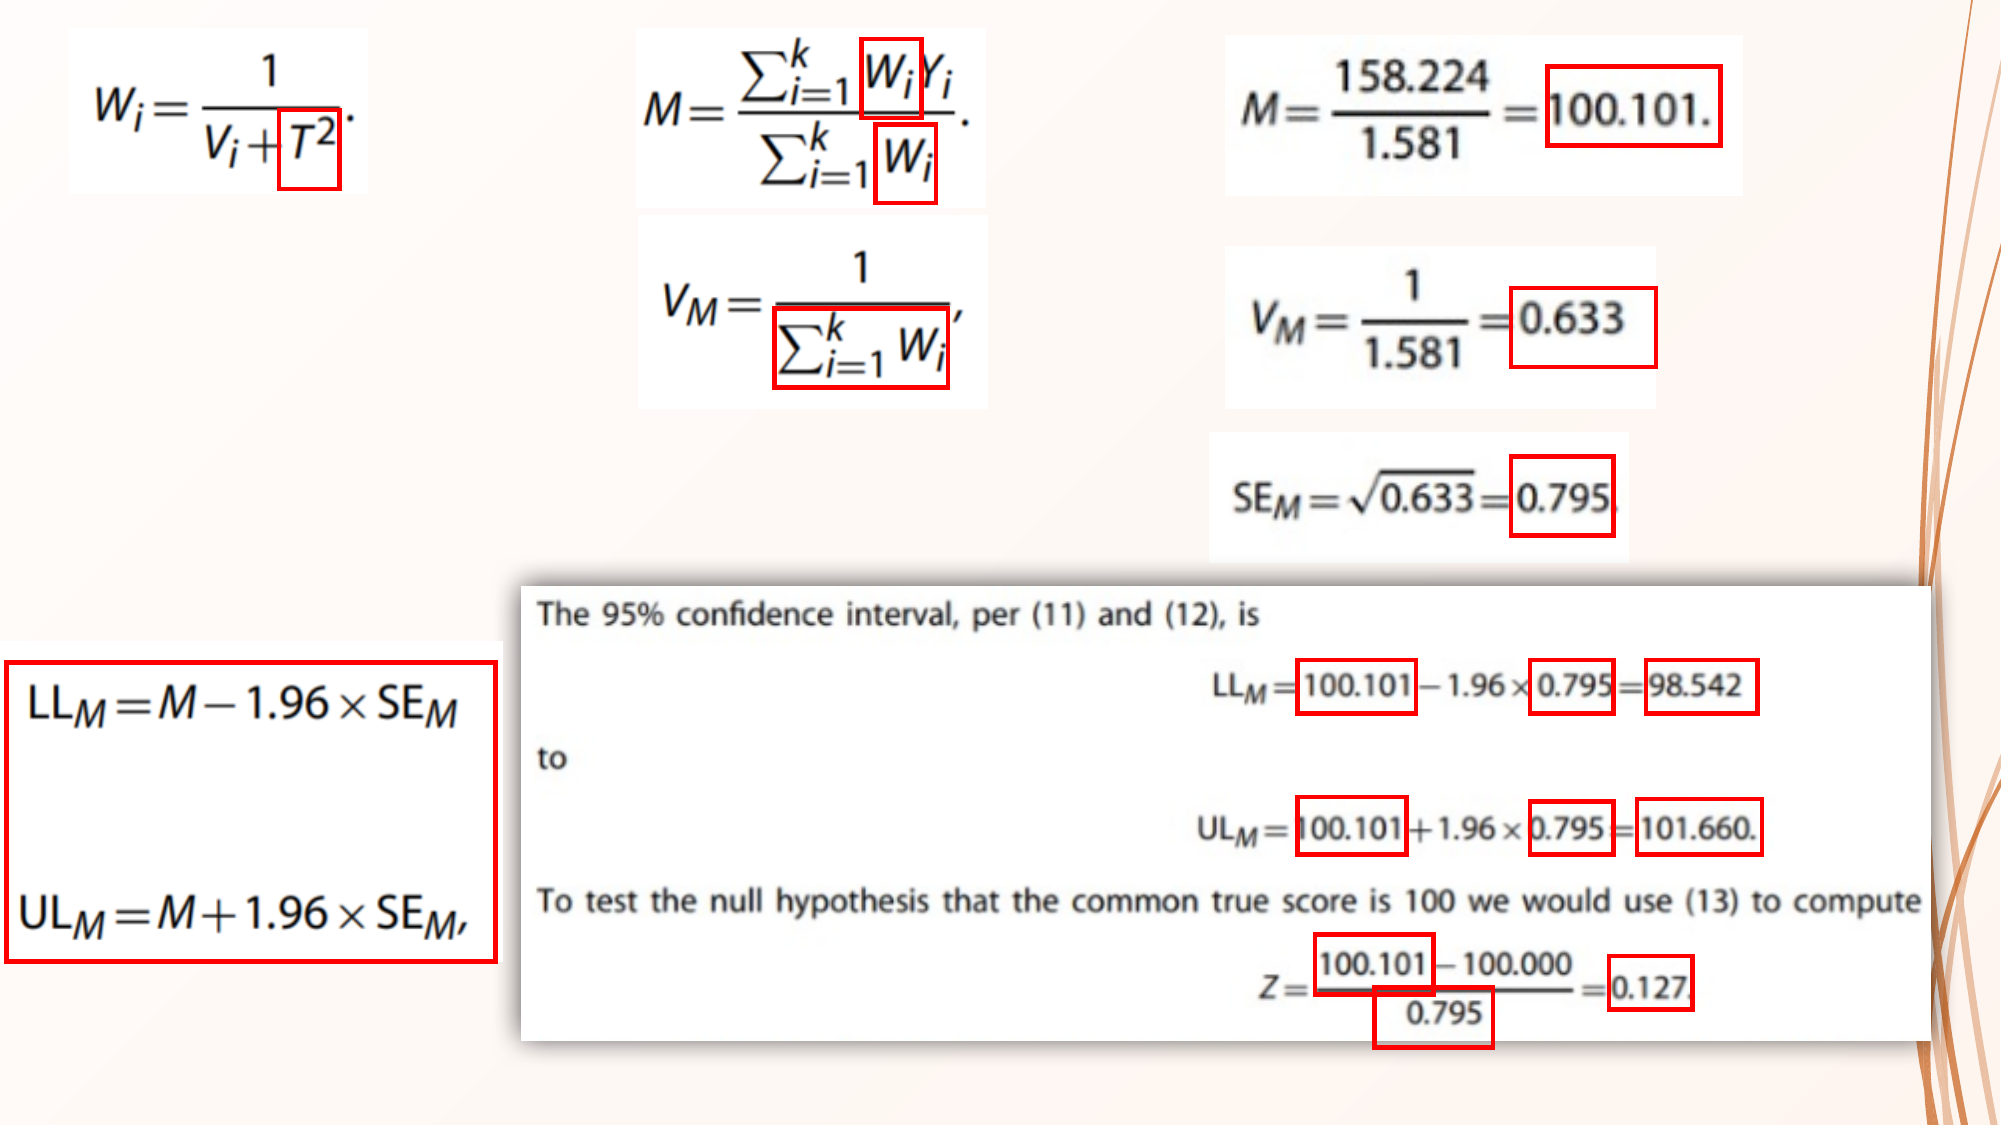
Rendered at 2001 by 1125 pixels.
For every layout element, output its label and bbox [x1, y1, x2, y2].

picture [68, 28, 368, 195]
picture [1209, 432, 1629, 563]
text_box [1373, 1041, 1494, 1049]
picture [1225, 35, 1743, 196]
picture [0, 641, 503, 962]
picture [638, 215, 988, 409]
picture [636, 28, 986, 209]
picture [521, 586, 1931, 1041]
picture [1225, 246, 1656, 409]
